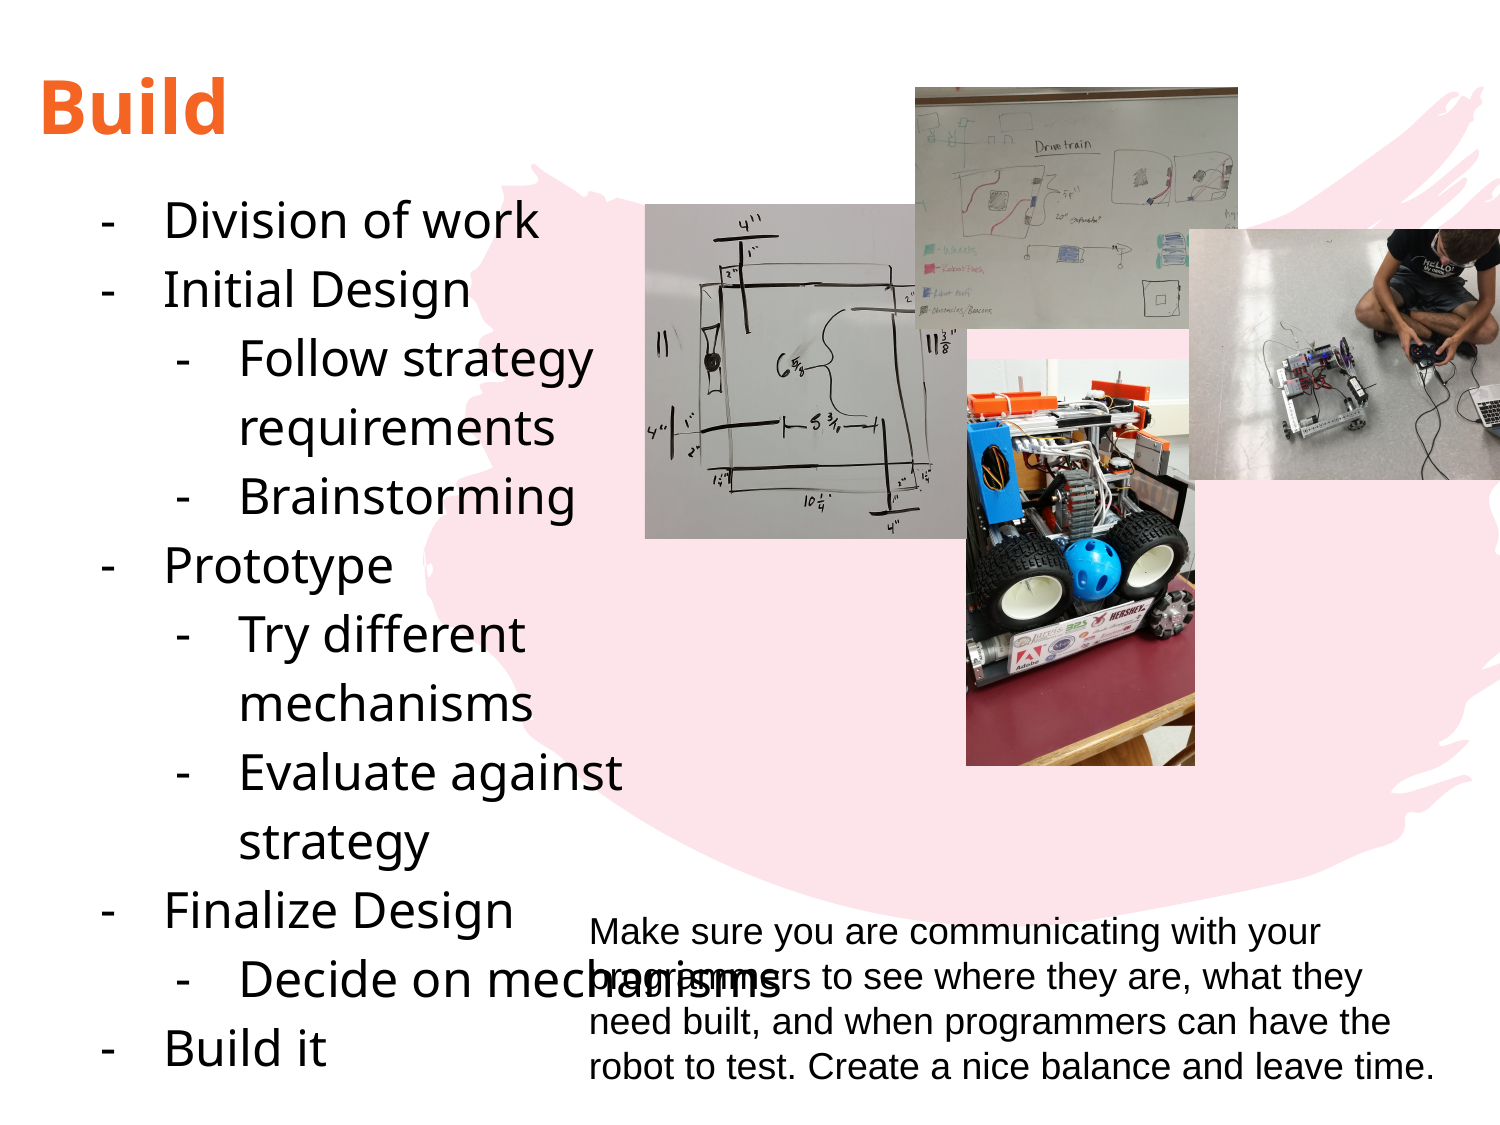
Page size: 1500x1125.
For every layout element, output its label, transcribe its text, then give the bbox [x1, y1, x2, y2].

text_box Make sure you are communicating with your programmers to see where they are, what they need built, and when programmers can have the robot to test. Create a nice balance and leave time. [573, 891, 1466, 1091]
text_box Division of work Initial Design Follow strategy requirements Brainstorming Prototype Try different mechanisms Evaluate against strategy Finalize Design Decide on mechanisms Build it [73, 164, 835, 697]
picture [644, 87, 1500, 766]
text_box Build [22, 44, 1466, 149]
